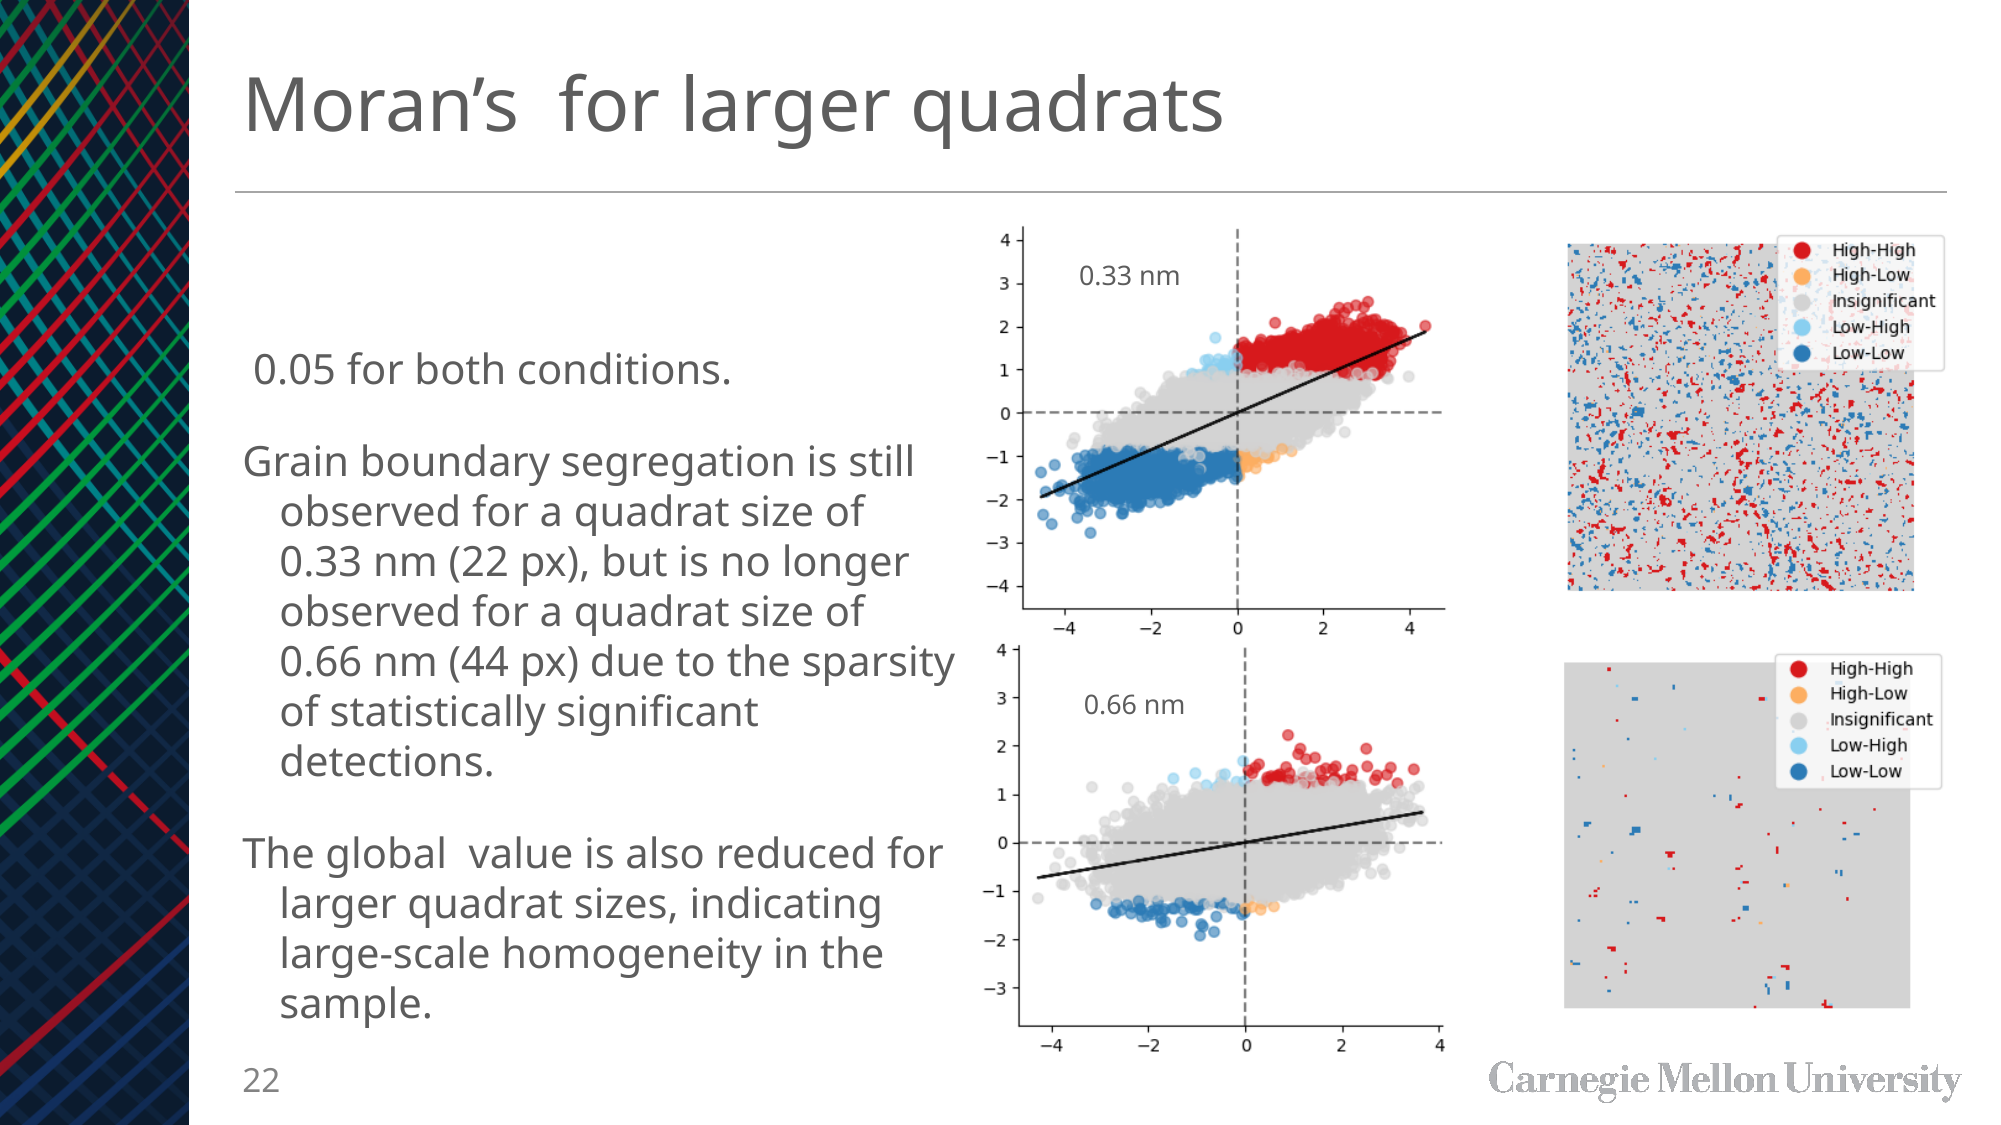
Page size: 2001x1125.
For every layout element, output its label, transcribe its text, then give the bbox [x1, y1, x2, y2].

picture [0, 0, 189, 1125]
picture [1489, 1061, 1962, 1103]
picture [979, 642, 1947, 1055]
slide_number 22 [234, 1053, 293, 1110]
picture [979, 224, 1948, 637]
